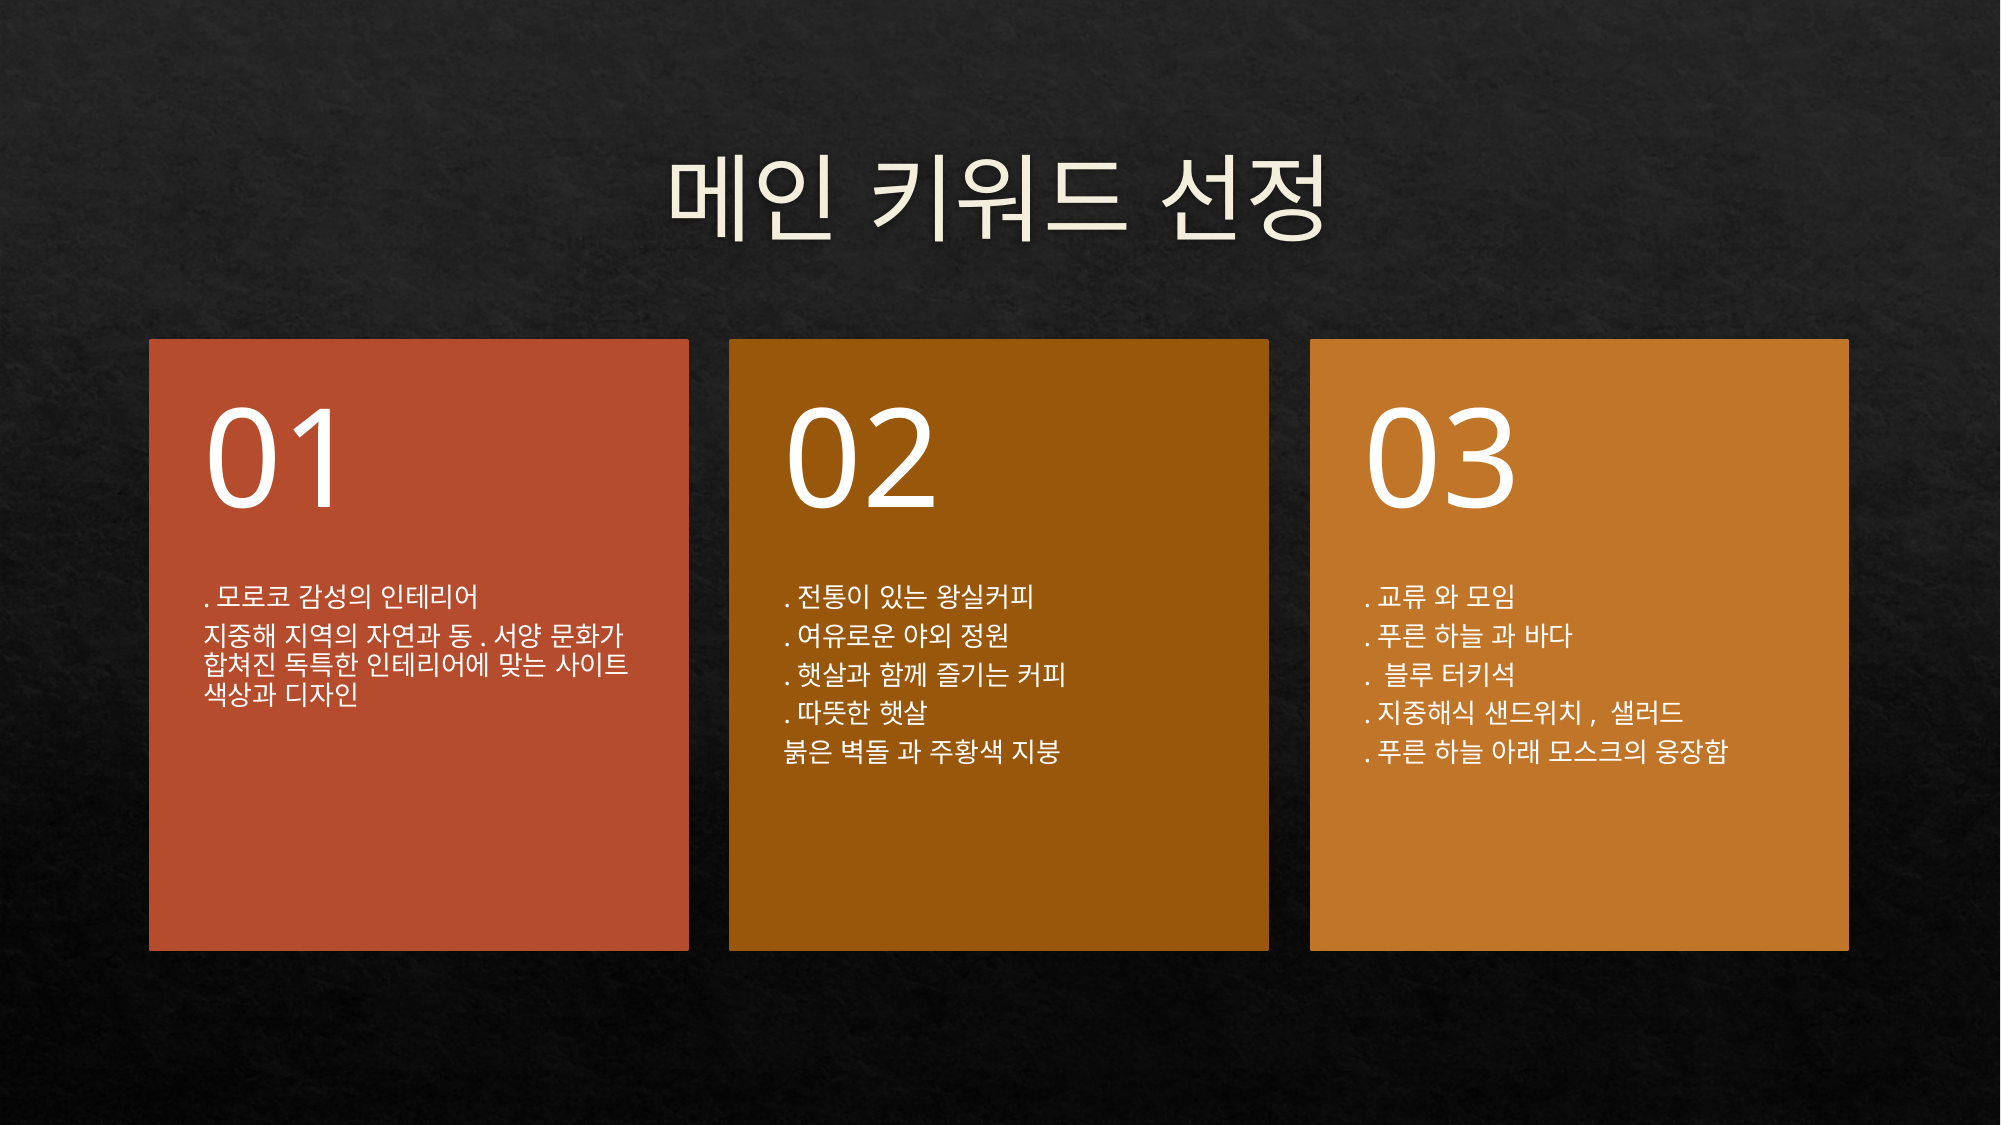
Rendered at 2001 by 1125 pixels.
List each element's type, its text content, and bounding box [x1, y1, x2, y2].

title 메인 키워드 선정 [149, 99, 1849, 307]
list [149, 340, 1849, 951]
